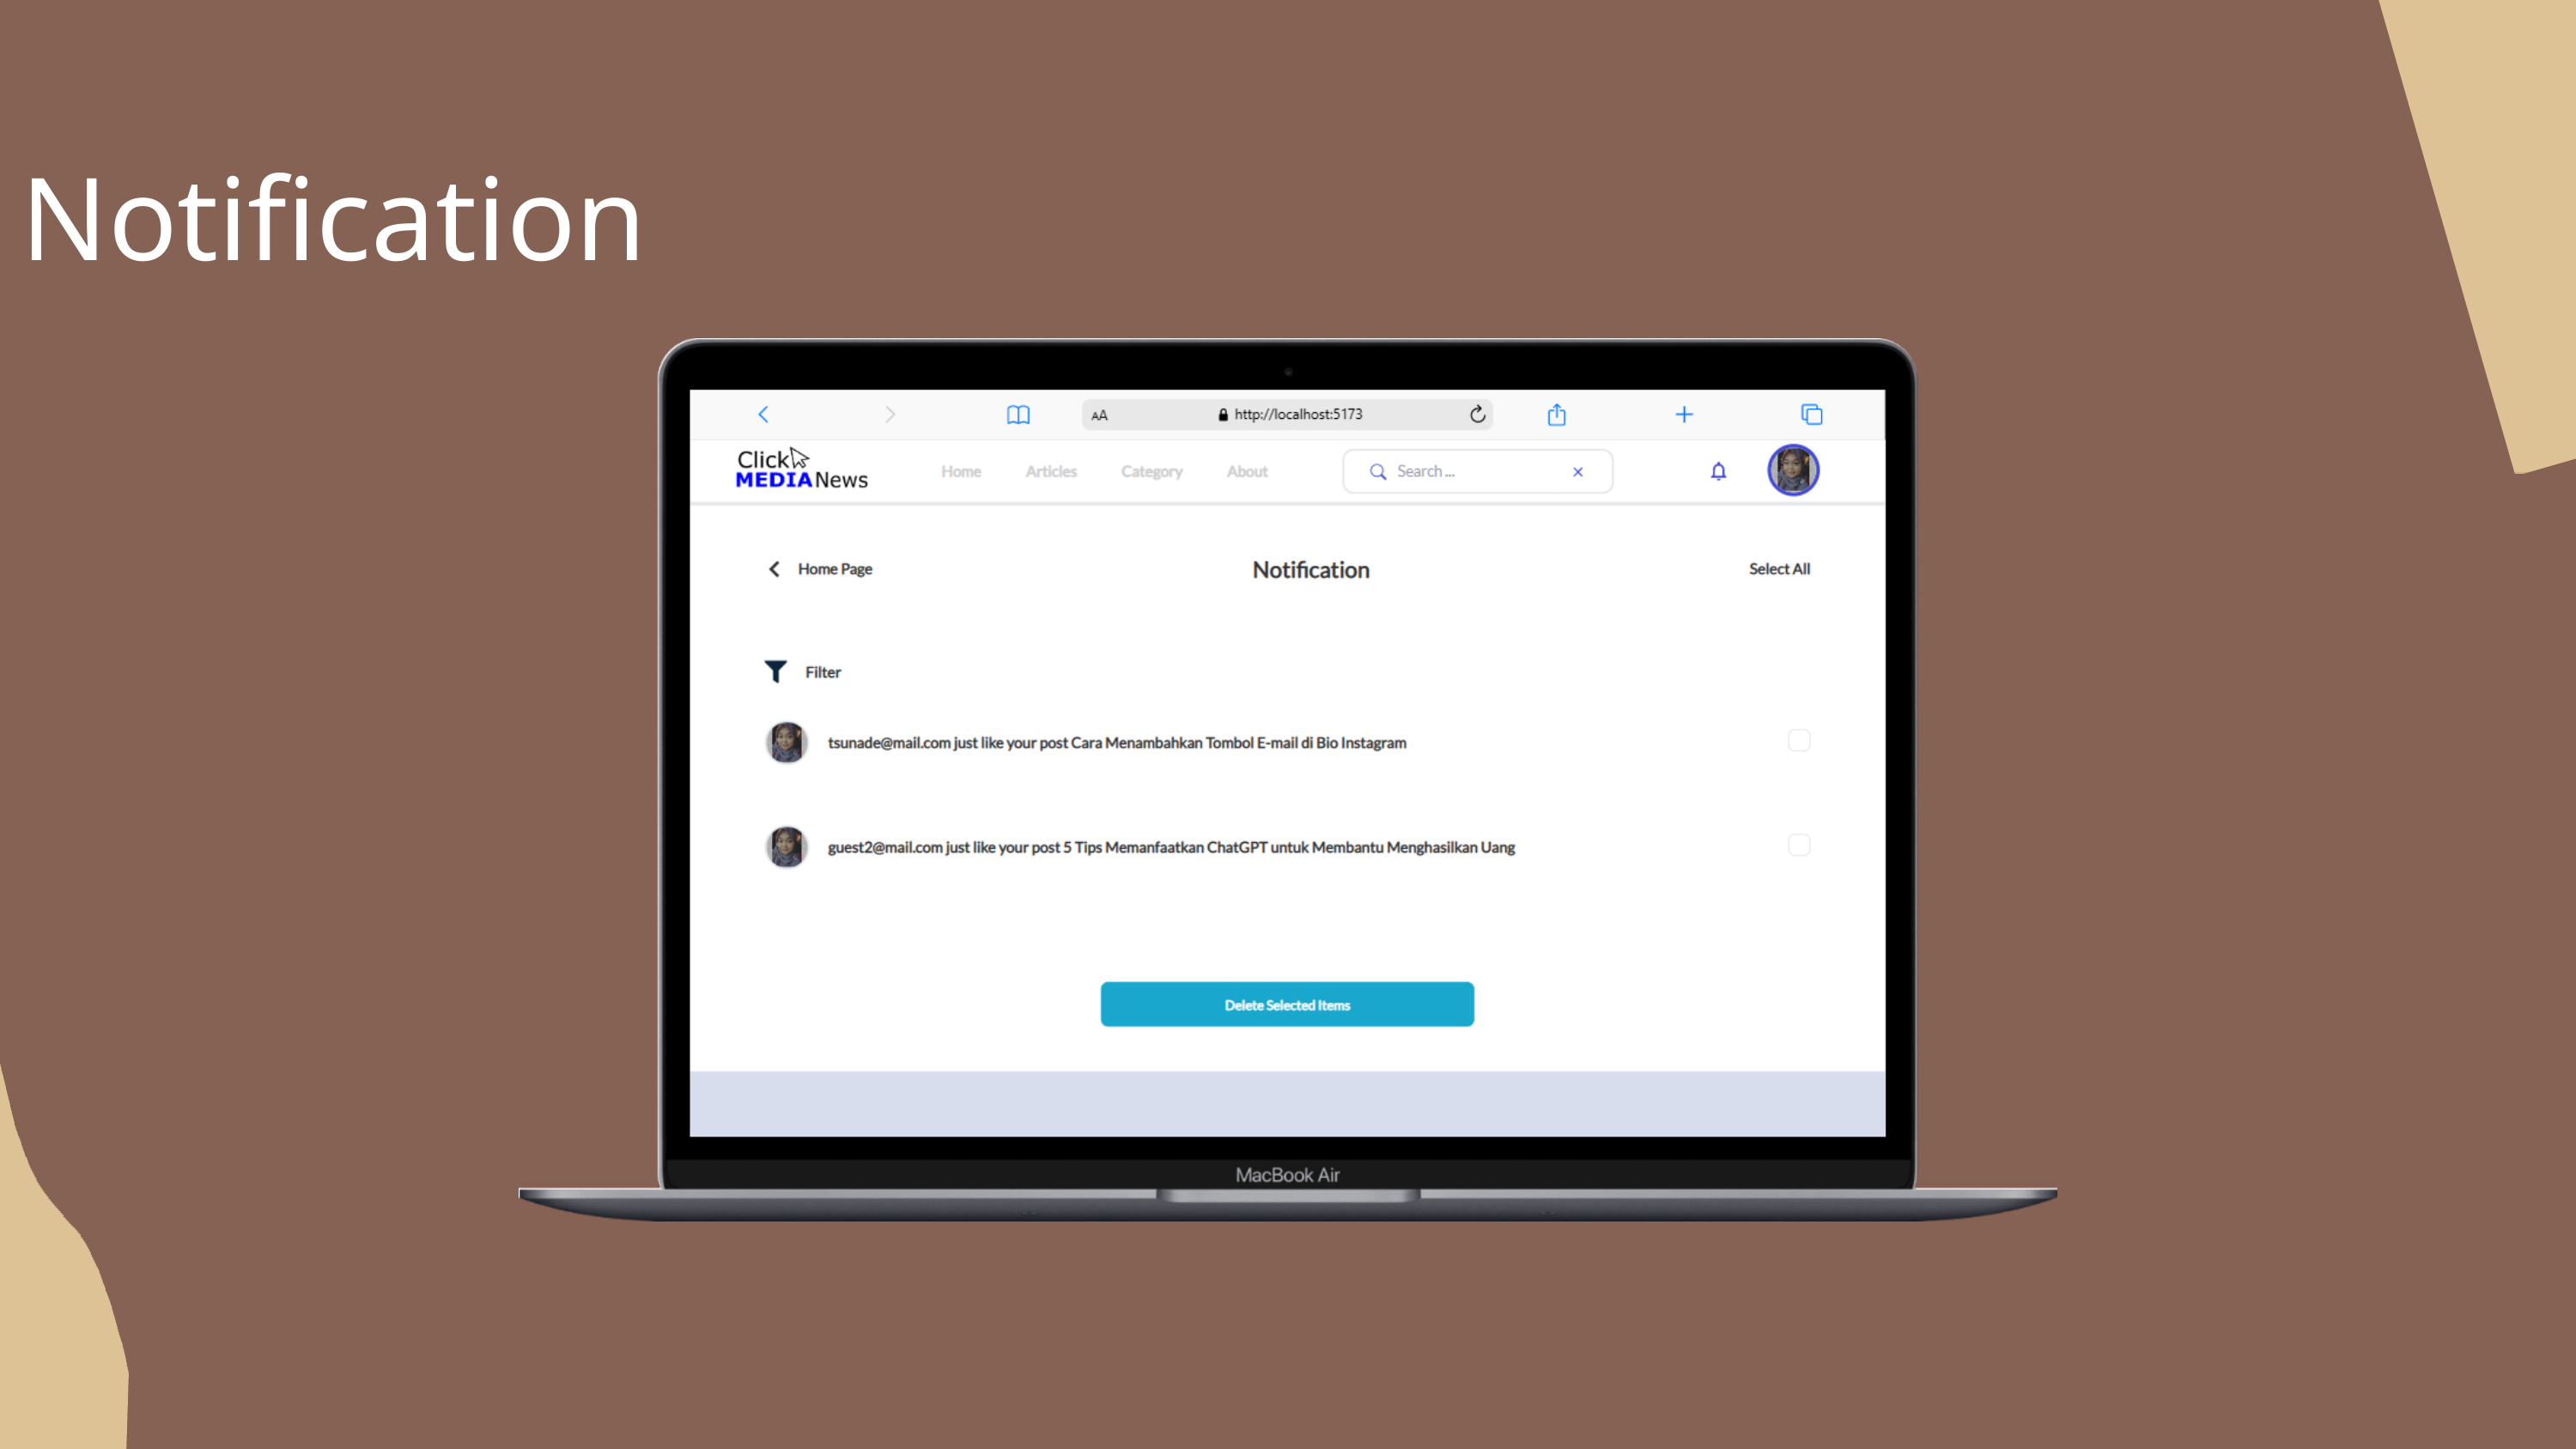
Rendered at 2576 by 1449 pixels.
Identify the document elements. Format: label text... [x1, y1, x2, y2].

text_box [519, 338, 2057, 1222]
text_box [2379, 0, 2576, 476]
text_box Notification [21, 146, 1004, 284]
text_box [0, 855, 145, 1449]
